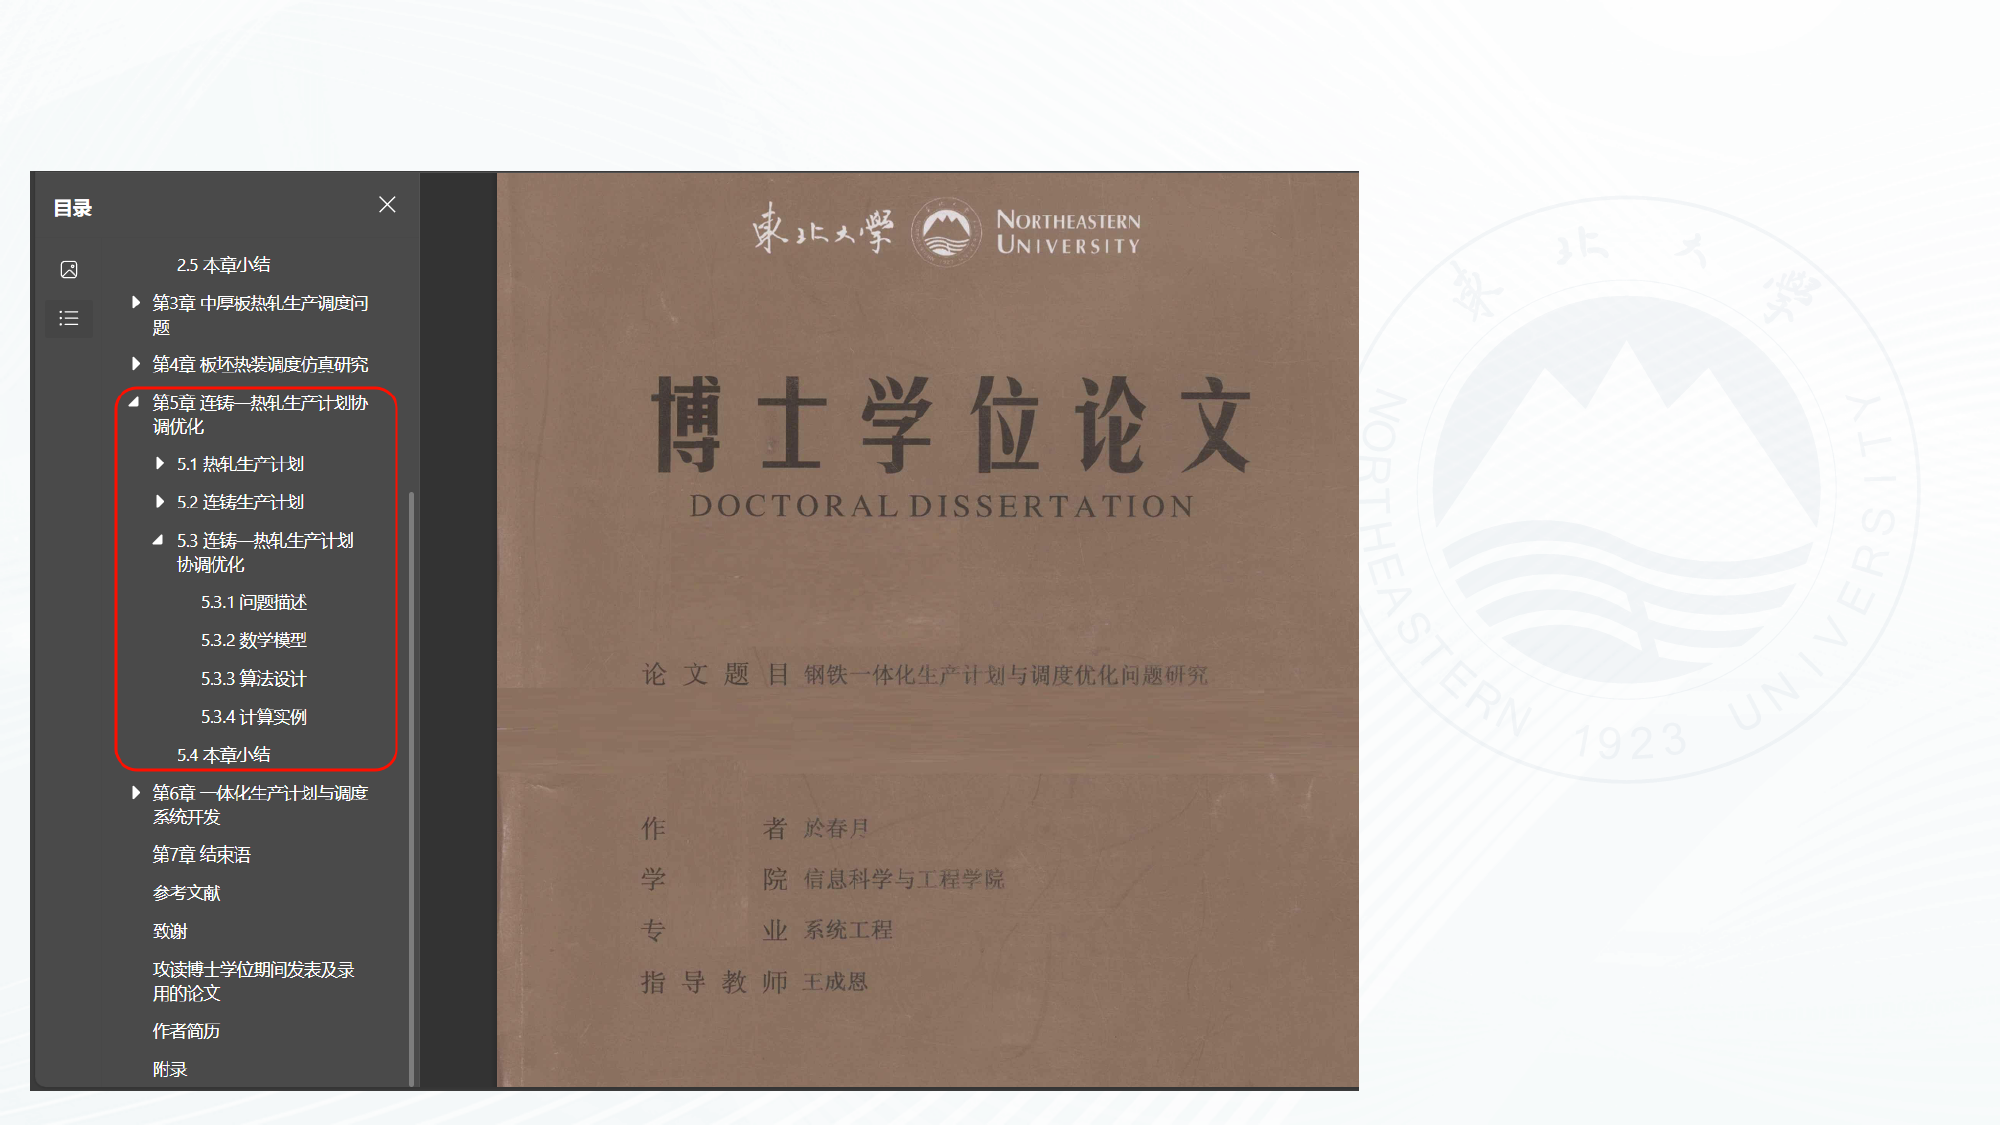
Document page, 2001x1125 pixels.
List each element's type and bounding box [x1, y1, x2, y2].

picture [30, 170, 1359, 1092]
